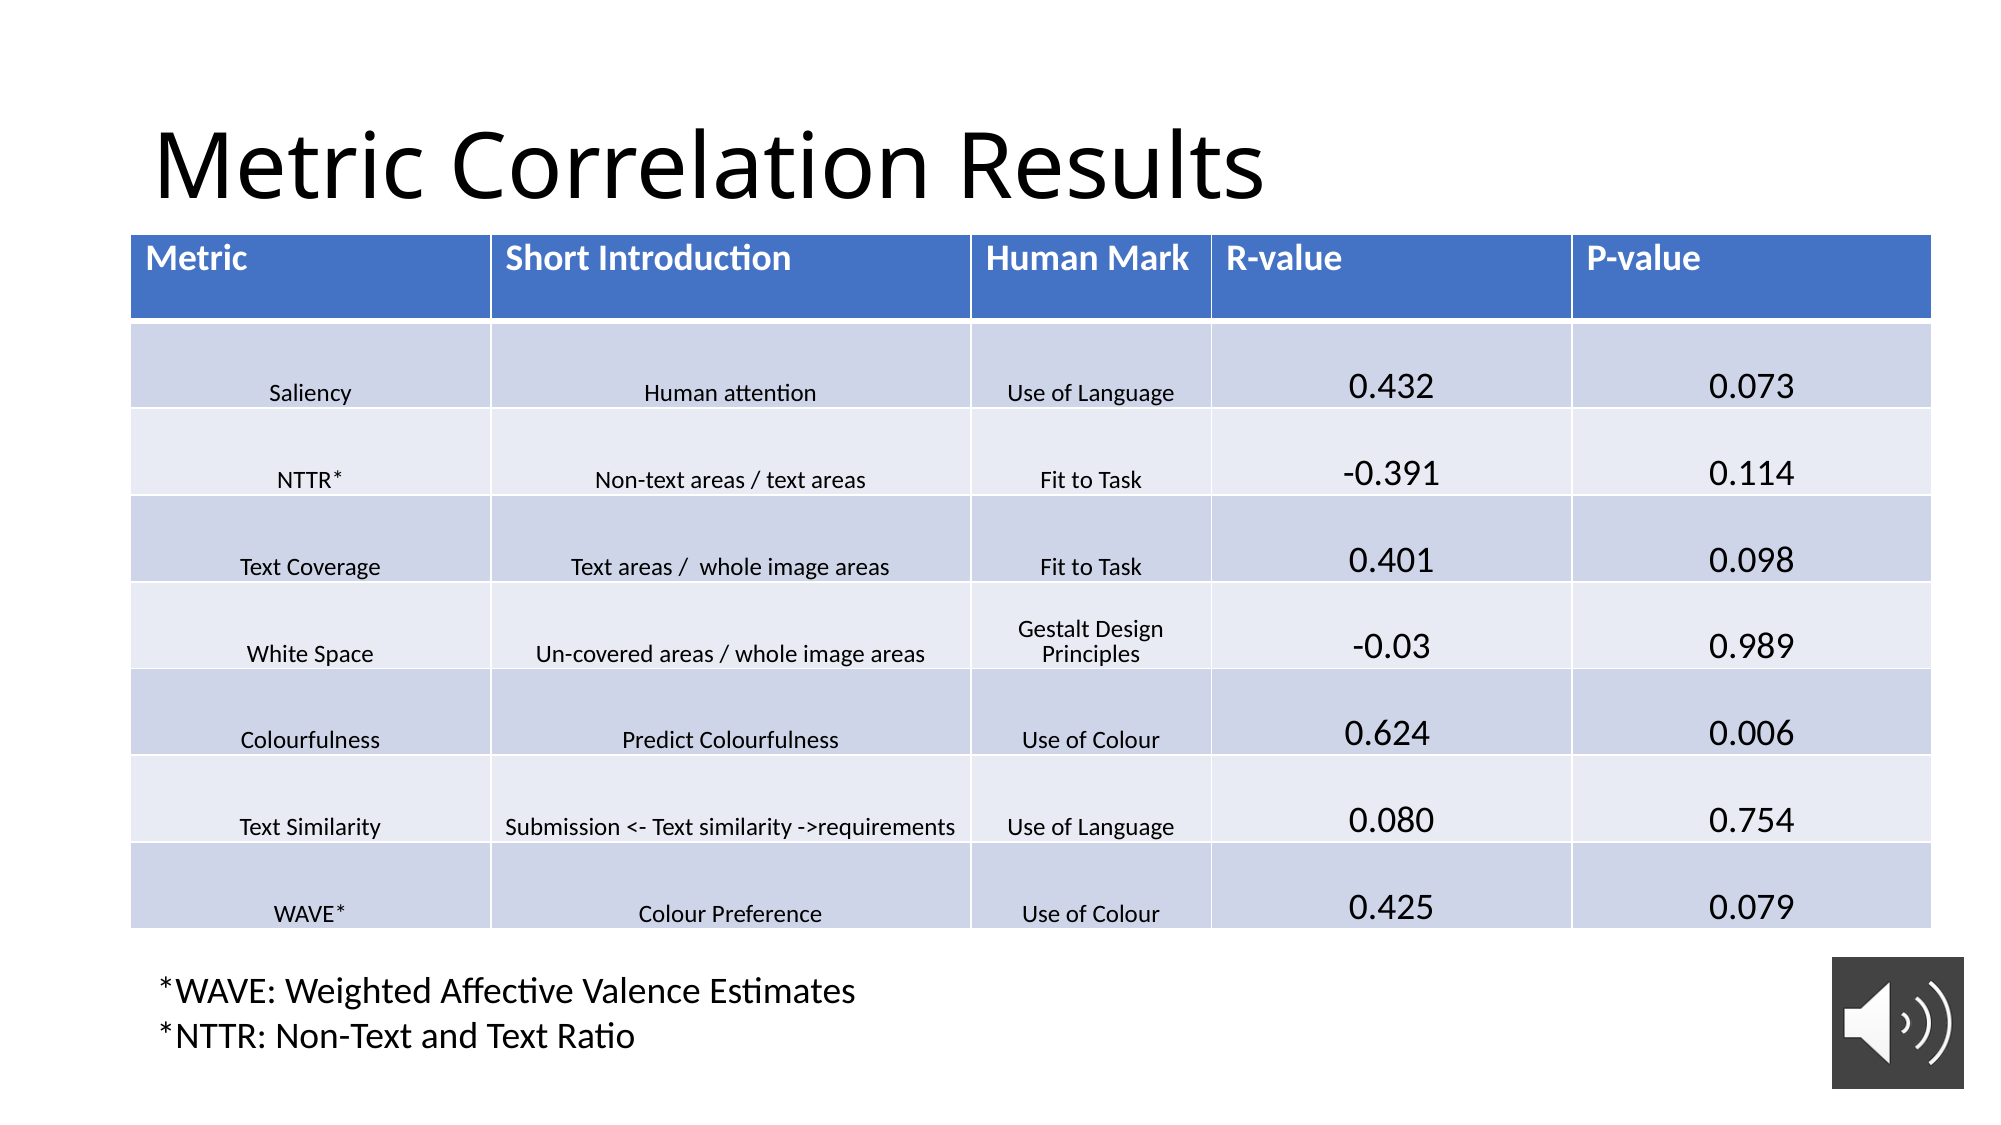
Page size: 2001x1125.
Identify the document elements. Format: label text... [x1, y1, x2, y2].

table_cell 0.624 [1212, 669, 1571, 754]
table_cell Fit to Task [972, 409, 1211, 494]
table_cell Saliency [131, 324, 490, 407]
table_cell Use of Language [972, 756, 1211, 841]
table_cell Use of Colour [972, 843, 1211, 928]
table_cell 0.754 [1573, 756, 1931, 841]
table_cell Text Coverage [131, 496, 490, 581]
table_cell White Space [131, 583, 490, 668]
table_cell 0.114 [1573, 409, 1931, 494]
table_cell Human attention [492, 324, 970, 407]
table_cell -0.03 [1212, 583, 1571, 668]
table_cell Text areas / whole image areas [492, 496, 970, 581]
title Metric Correlation Results [137, 59, 1863, 234]
table_cell Text Similarity [131, 756, 490, 841]
table_cell Non-text areas / text areas [492, 409, 970, 494]
table_cell Colourfulness [131, 669, 490, 754]
table_cell 0.432 [1212, 324, 1571, 407]
table_cell 0.989 [1573, 583, 1931, 668]
table_cell 0.079 [1573, 843, 1931, 928]
table_cell 0.401 [1212, 496, 1571, 581]
table_cell Use of Language [972, 324, 1211, 407]
table_header Metric [131, 235, 490, 318]
table_cell 0.073 [1573, 324, 1931, 407]
text_box *WAVE: Weighted Affective Valence Estimates *NTTR: Non-Text and Text Ratio [141, 958, 872, 1064]
picture [1831, 956, 1965, 1090]
table_header R-value [1212, 235, 1571, 318]
table_cell Gestalt Design Principles [972, 583, 1211, 668]
table_header P-value [1573, 235, 1931, 318]
table_cell Colour Preference [492, 843, 970, 928]
table_cell Fit to Task [972, 496, 1211, 581]
table_cell Submission <- Text similarity ->requirements [492, 756, 970, 841]
table_cell 0.080 [1212, 756, 1571, 841]
table_cell 0.425 [1212, 843, 1571, 928]
table_cell NTTR* [131, 409, 490, 494]
table_cell 0.098 [1573, 496, 1931, 581]
table_cell WAVE* [131, 843, 490, 928]
table_header Human Mark [972, 235, 1211, 318]
table_cell -0.391 [1212, 409, 1571, 494]
table_cell Predict Colourfulness [492, 669, 970, 754]
table_header Short Introduction [492, 235, 970, 318]
table_cell 0.006 [1573, 669, 1931, 754]
table_cell Use of Colour [972, 669, 1211, 754]
table_cell Un-covered areas / whole image areas [492, 583, 970, 668]
